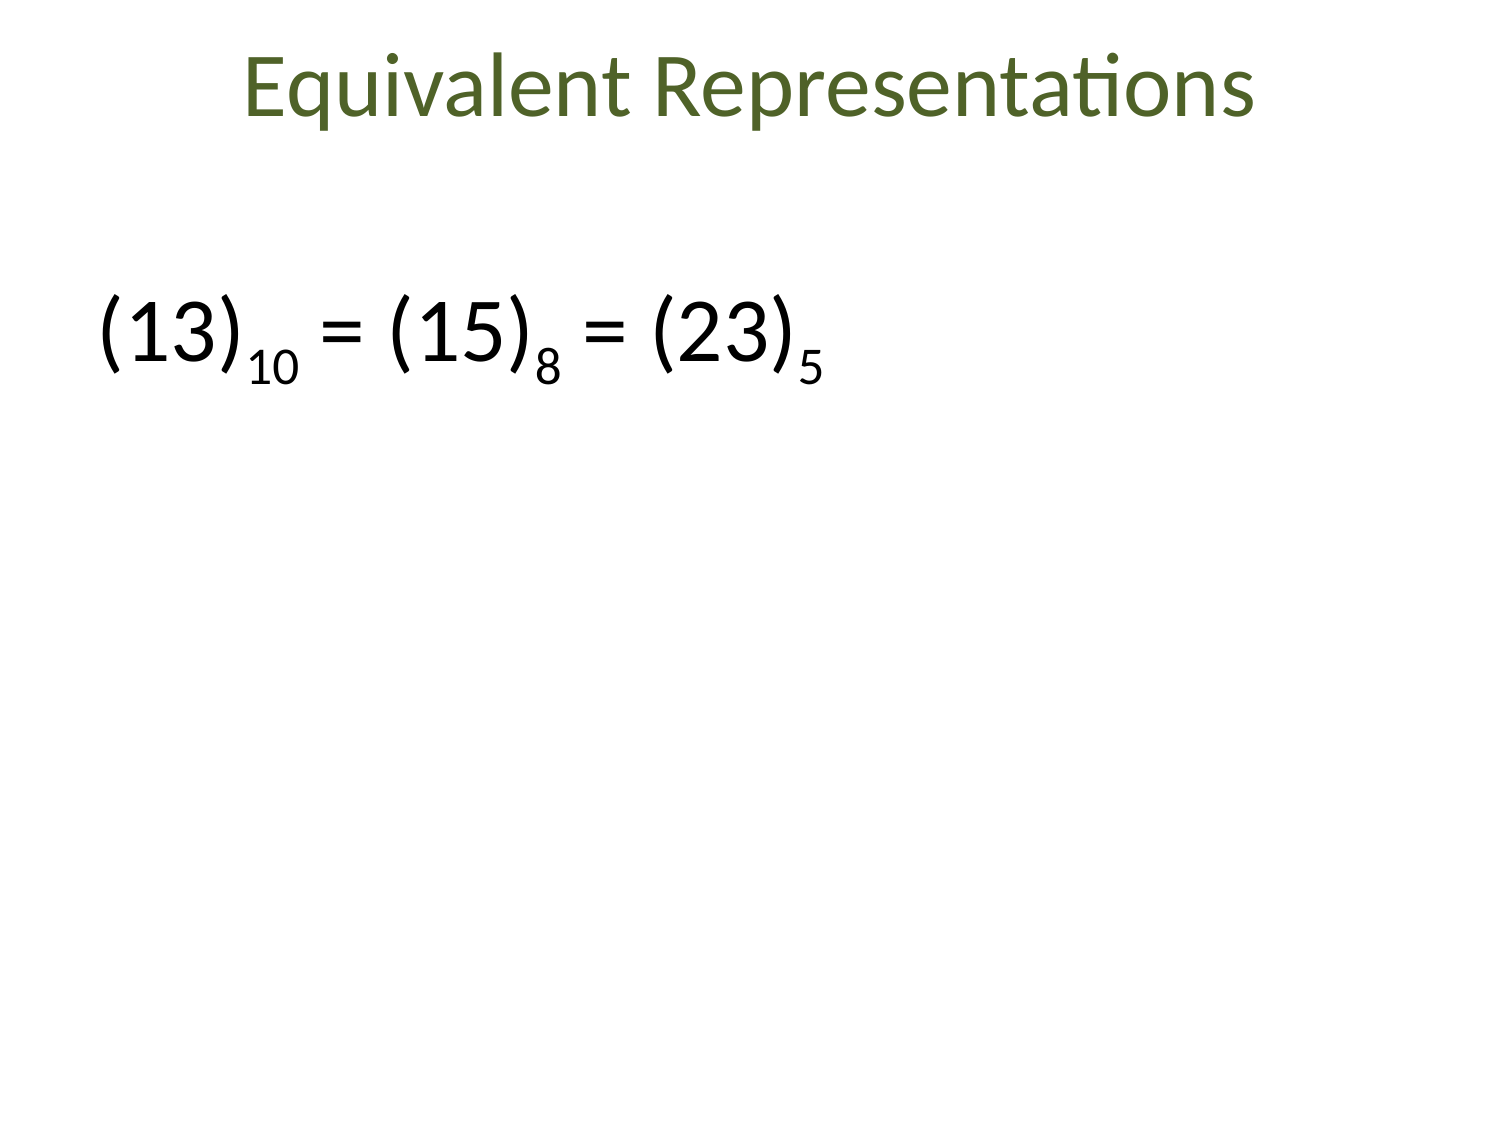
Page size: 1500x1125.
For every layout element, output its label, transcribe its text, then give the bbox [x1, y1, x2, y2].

title Equivalent Representations [75, 0, 1425, 174]
list (13)10 = (15)8 = (23)5 [6, 262, 1482, 485]
